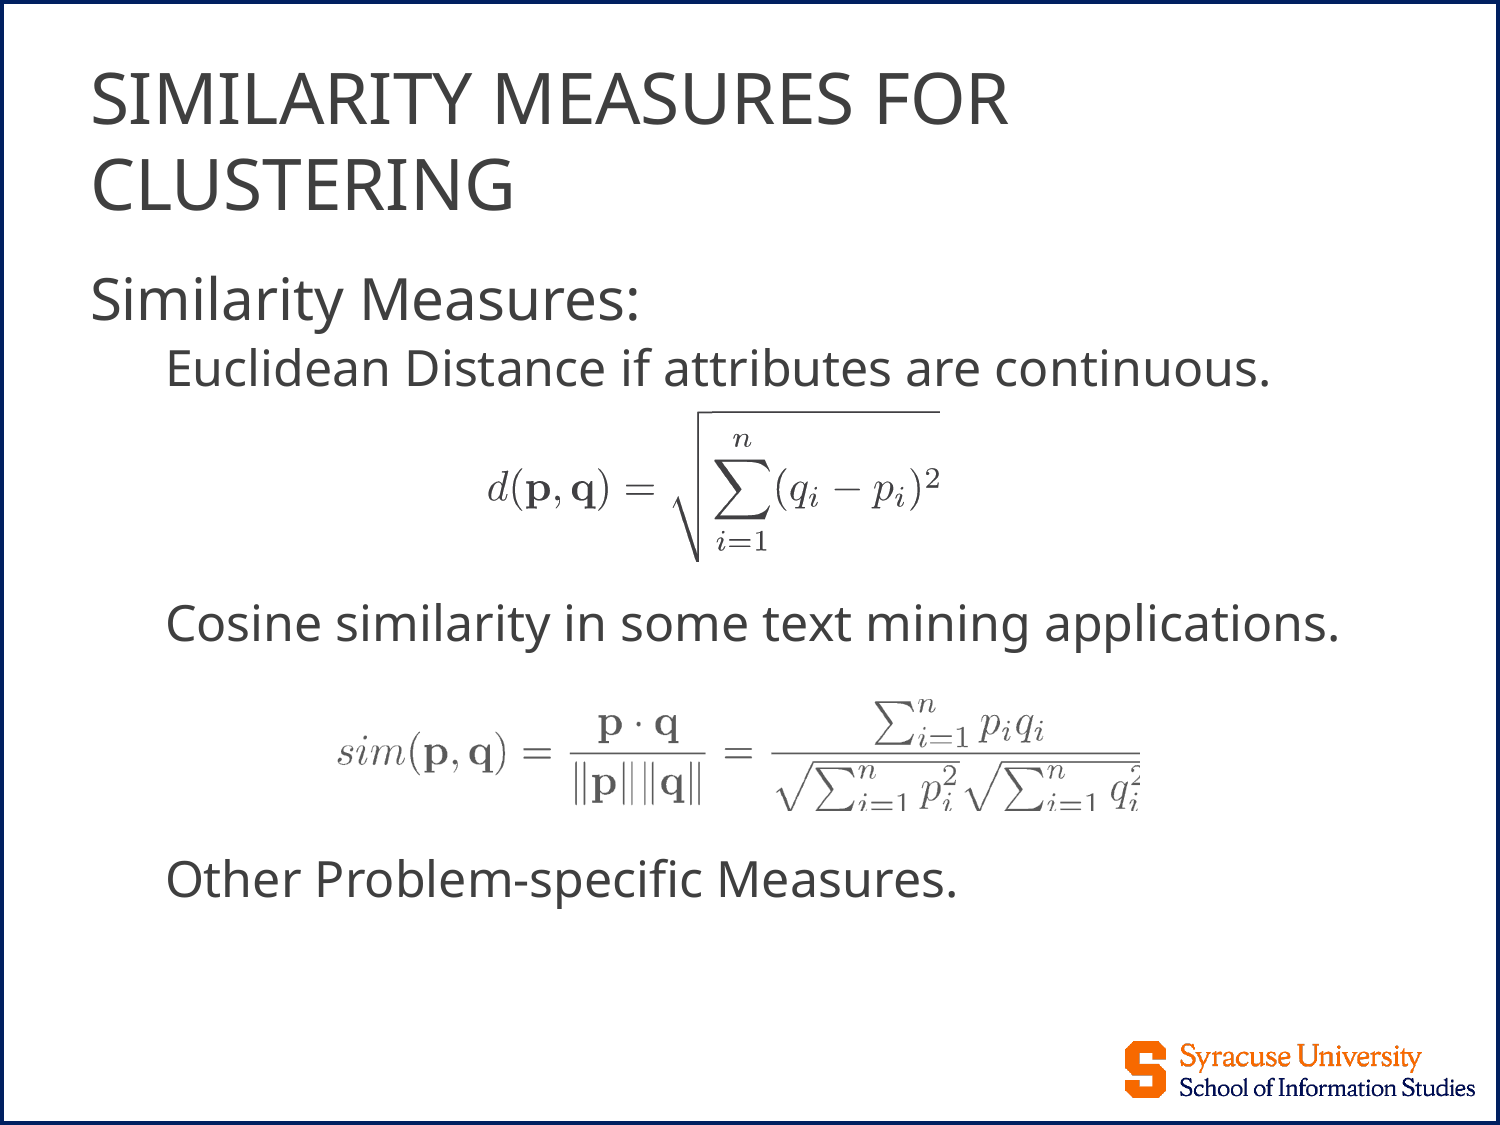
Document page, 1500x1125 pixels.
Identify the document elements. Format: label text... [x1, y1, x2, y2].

picture [337, 699, 1140, 811]
picture [487, 410, 940, 562]
title SIMILARITY MEASURES FOR CLUSTERING [75, 45, 1425, 233]
list Similarity Measures: Euclidean Distance if attributes are continuous. Cosine similarity in some text mining applications. Other Problem-specific Measures. [75, 262, 1425, 975]
picture [1125, 1041, 1475, 1098]
